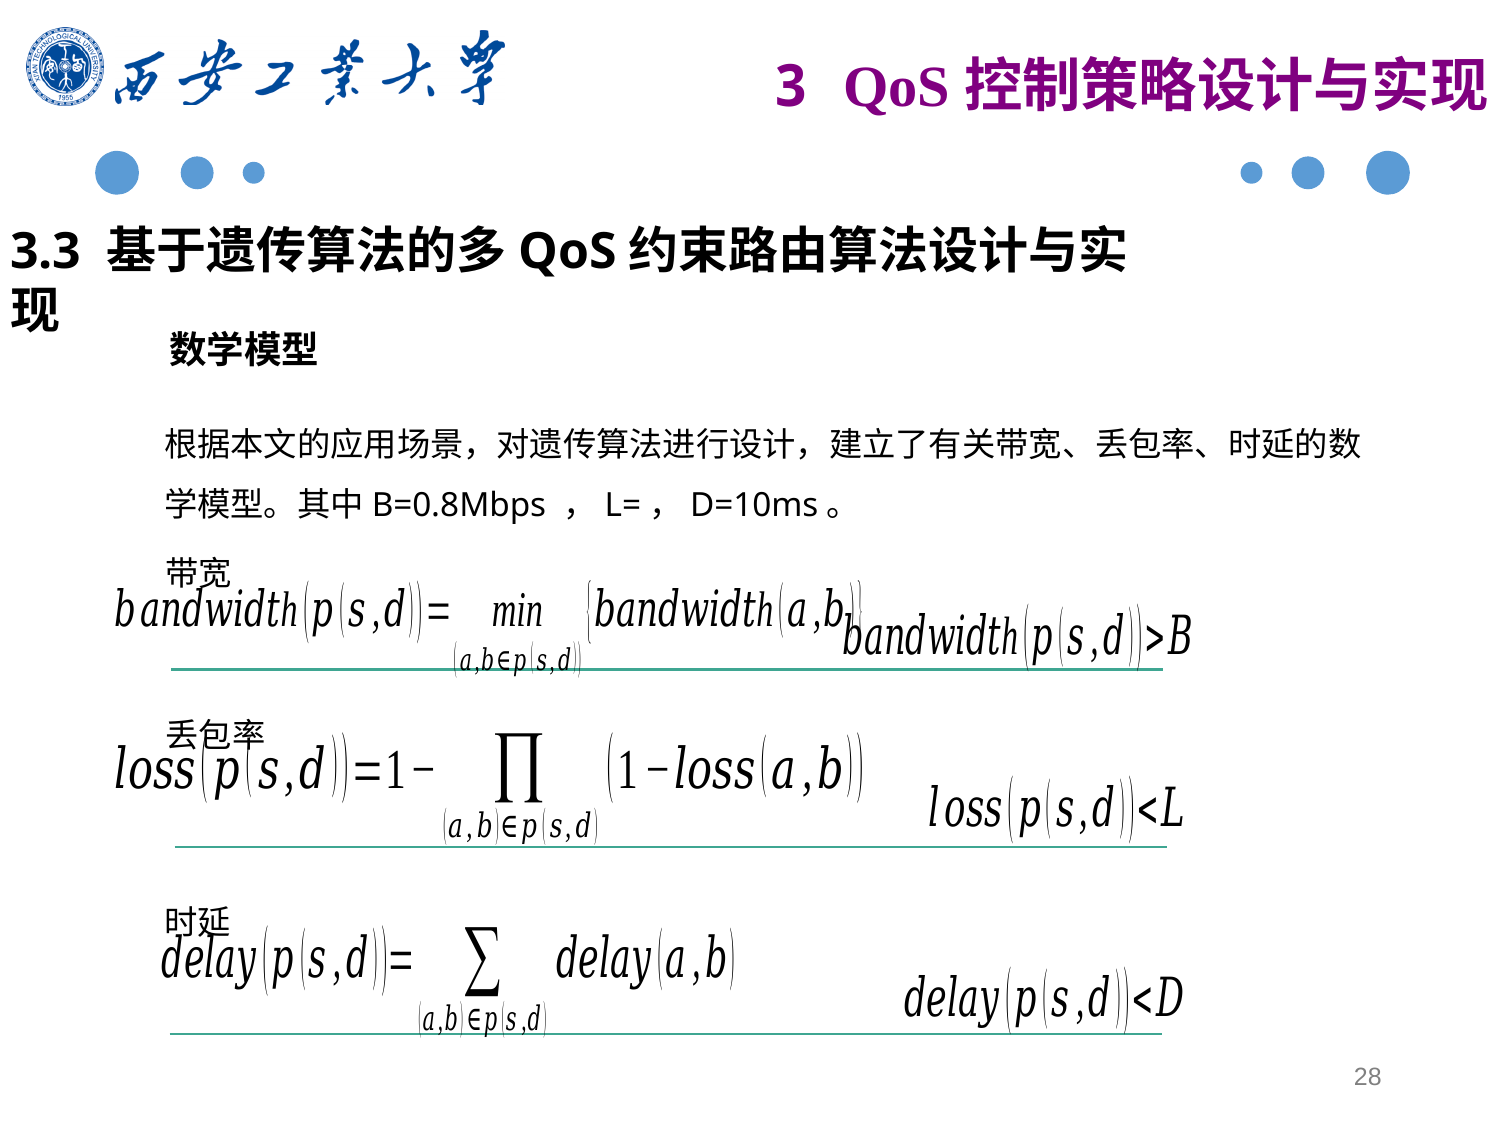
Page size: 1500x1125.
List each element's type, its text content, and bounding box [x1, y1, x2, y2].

text_box 带宽 [150, 545, 247, 600]
text_box 时延 [150, 893, 282, 949]
slide_number 28 [1059, 1042, 1397, 1103]
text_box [26, 27, 505, 106]
text_box 丢包率 [151, 707, 281, 762]
text_box 3 QoS控制策略设计与实现 [739, 40, 1500, 126]
text_box 3.3 基于遗传算法的多QoS约束路由算法设计与实现 [0, 211, 1191, 346]
text_box 数学模型 [154, 346, 335, 379]
